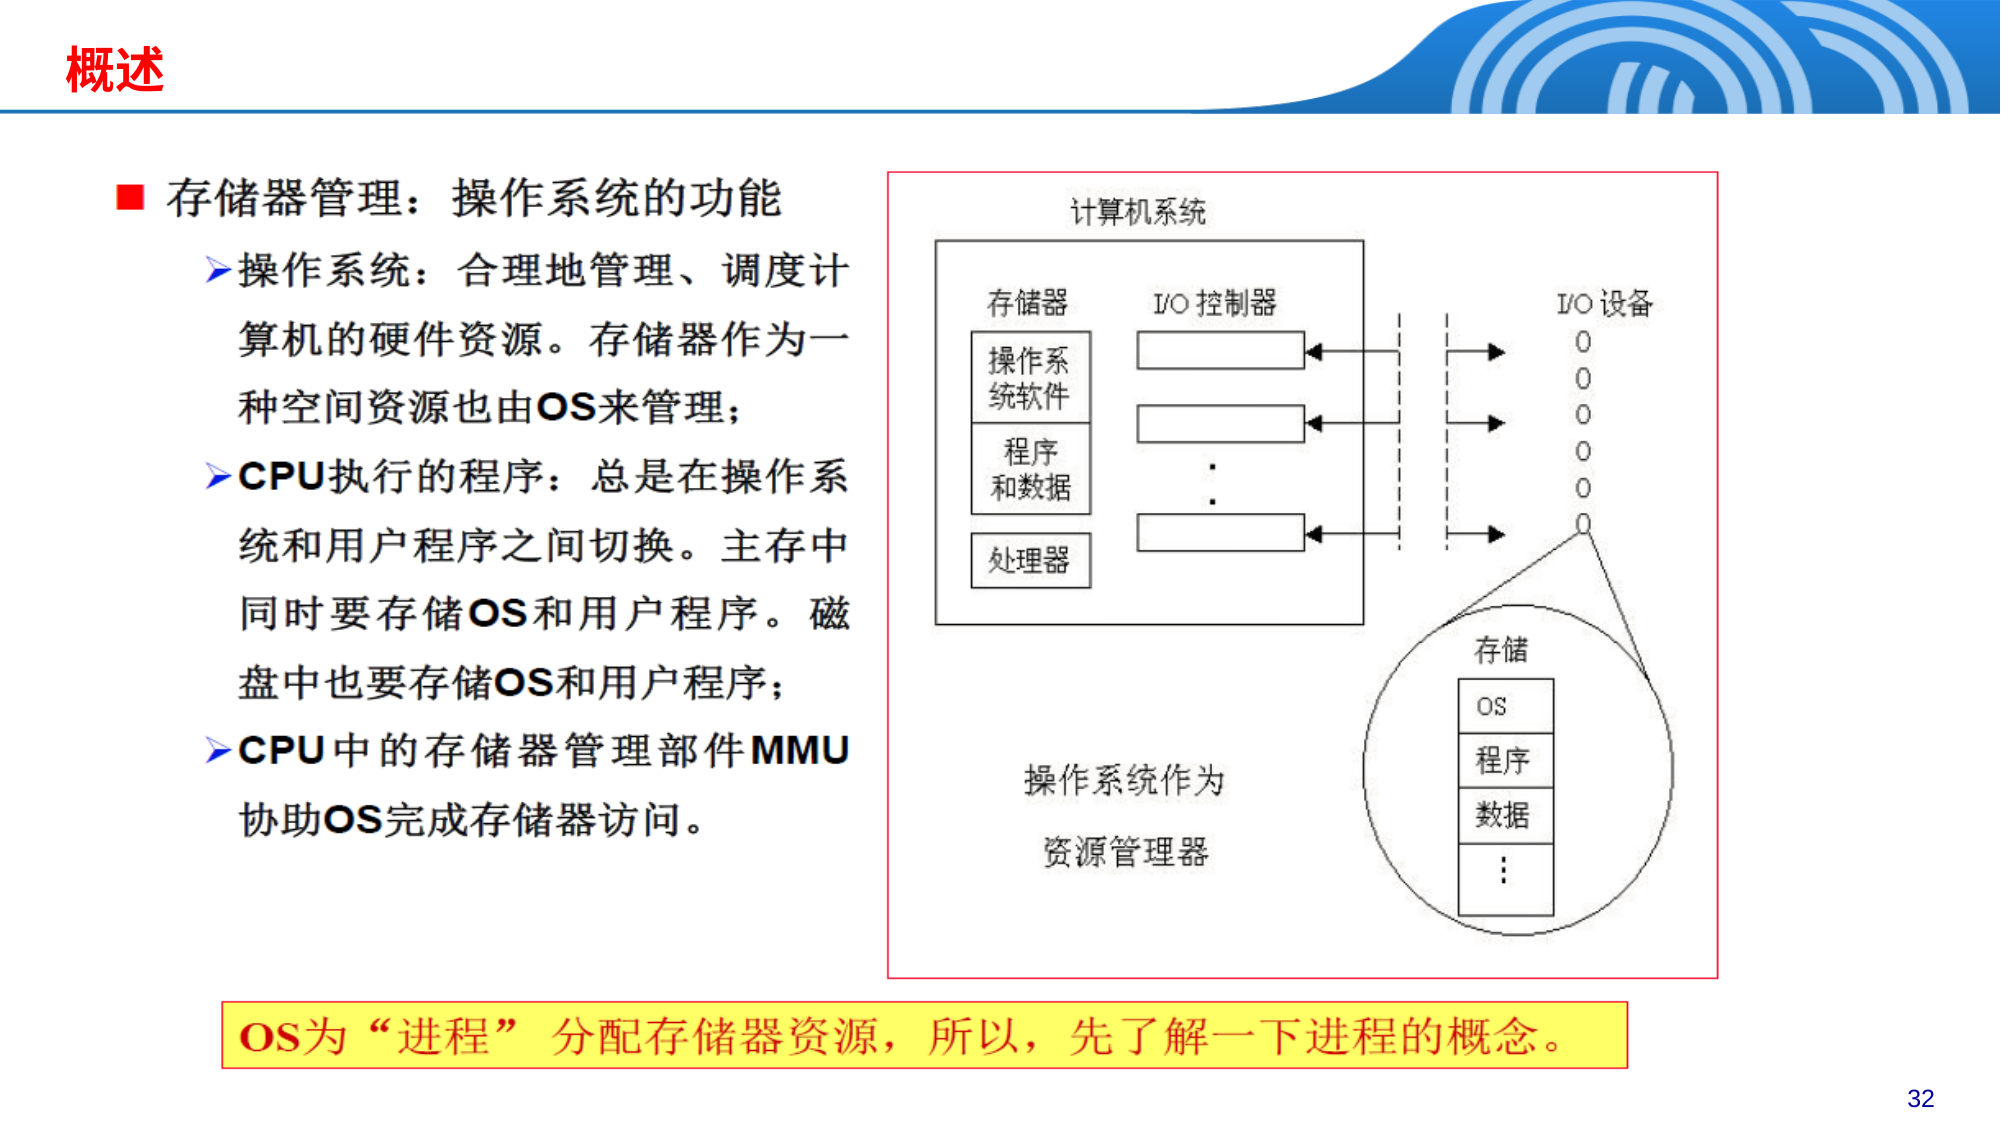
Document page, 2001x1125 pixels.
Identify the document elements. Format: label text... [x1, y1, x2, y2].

title 概述 [54, 42, 919, 105]
picture [0, 0, 2000, 114]
picture [101, 148, 1727, 1079]
